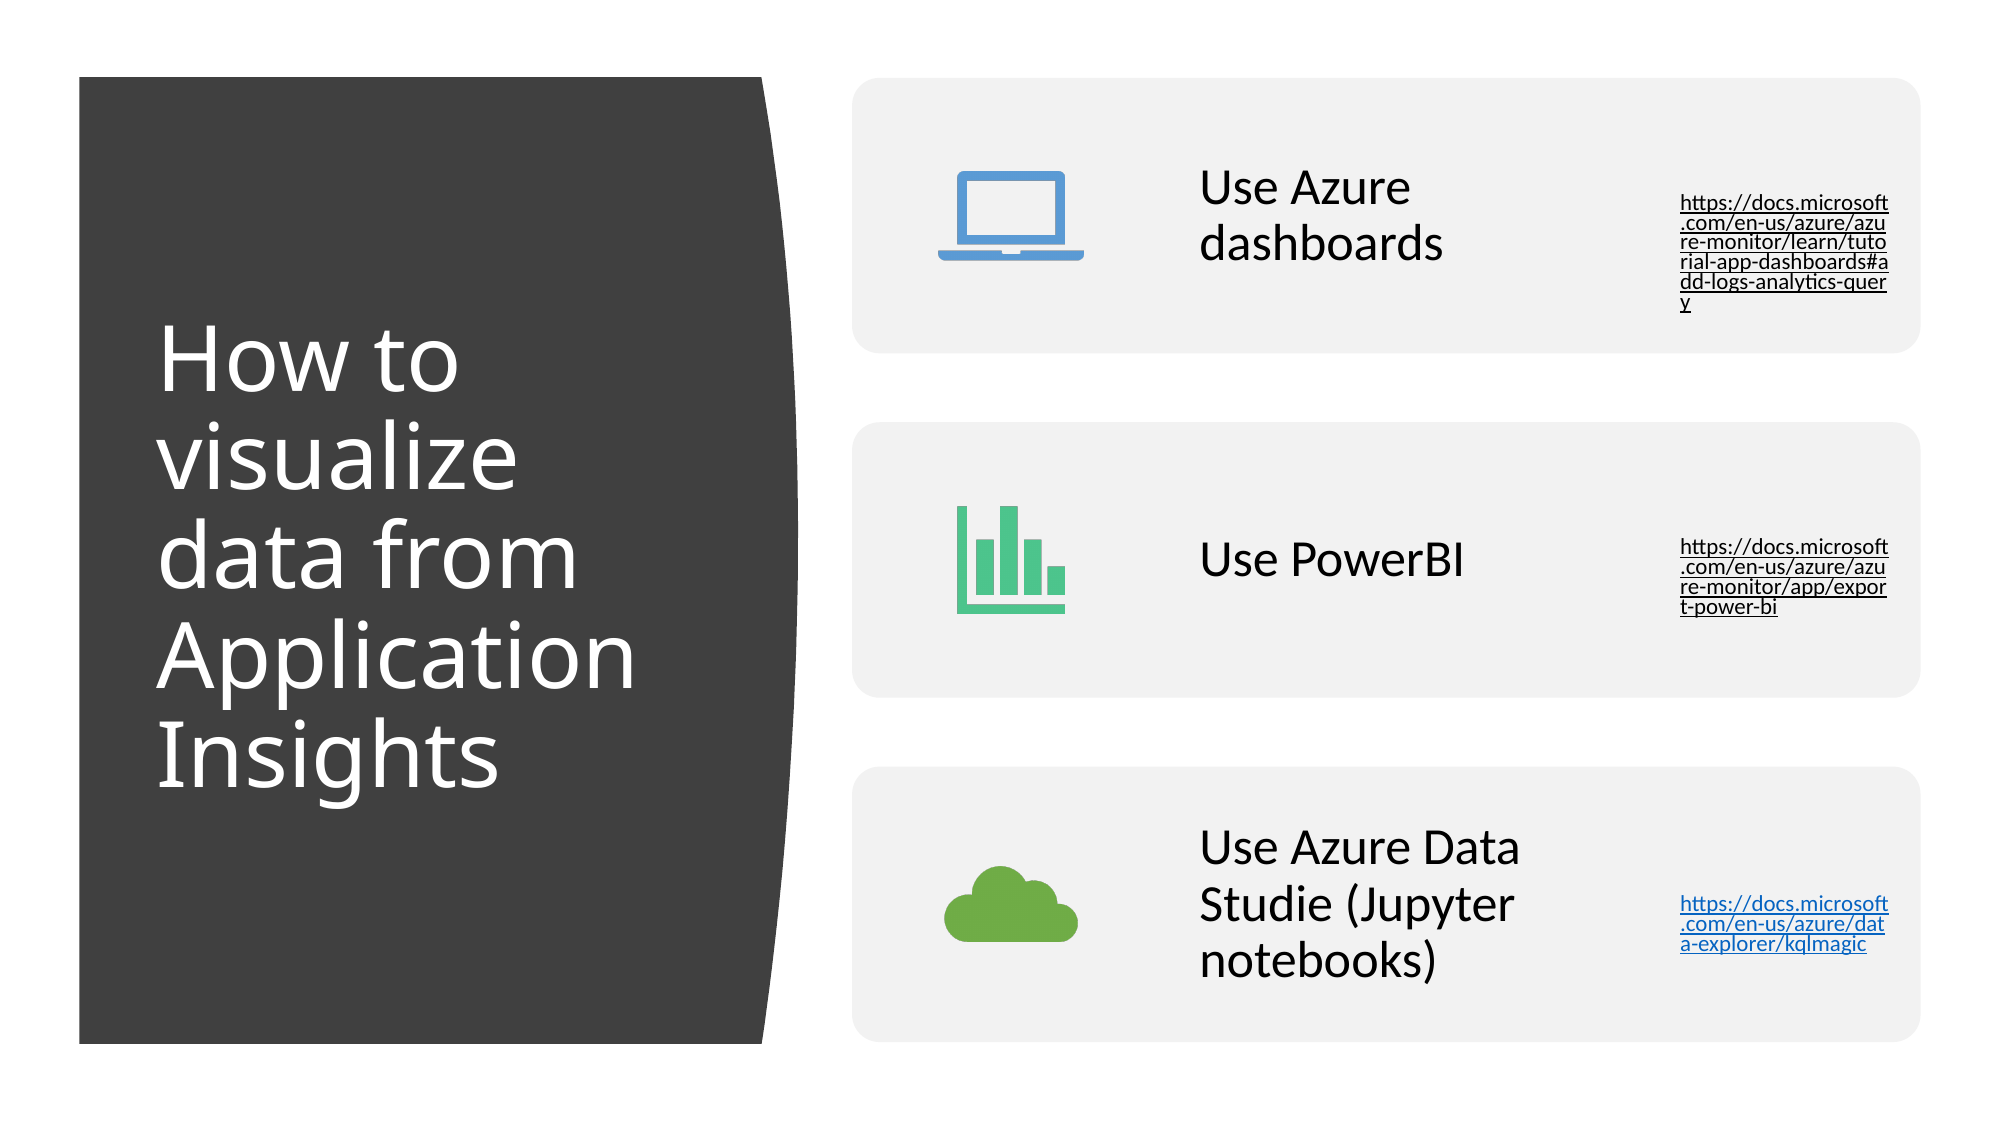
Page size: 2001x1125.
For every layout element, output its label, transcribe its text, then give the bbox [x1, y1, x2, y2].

text_box [78, 76, 800, 1045]
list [852, 77, 1921, 1043]
title How to visualize data from Application Insights [141, 166, 702, 953]
